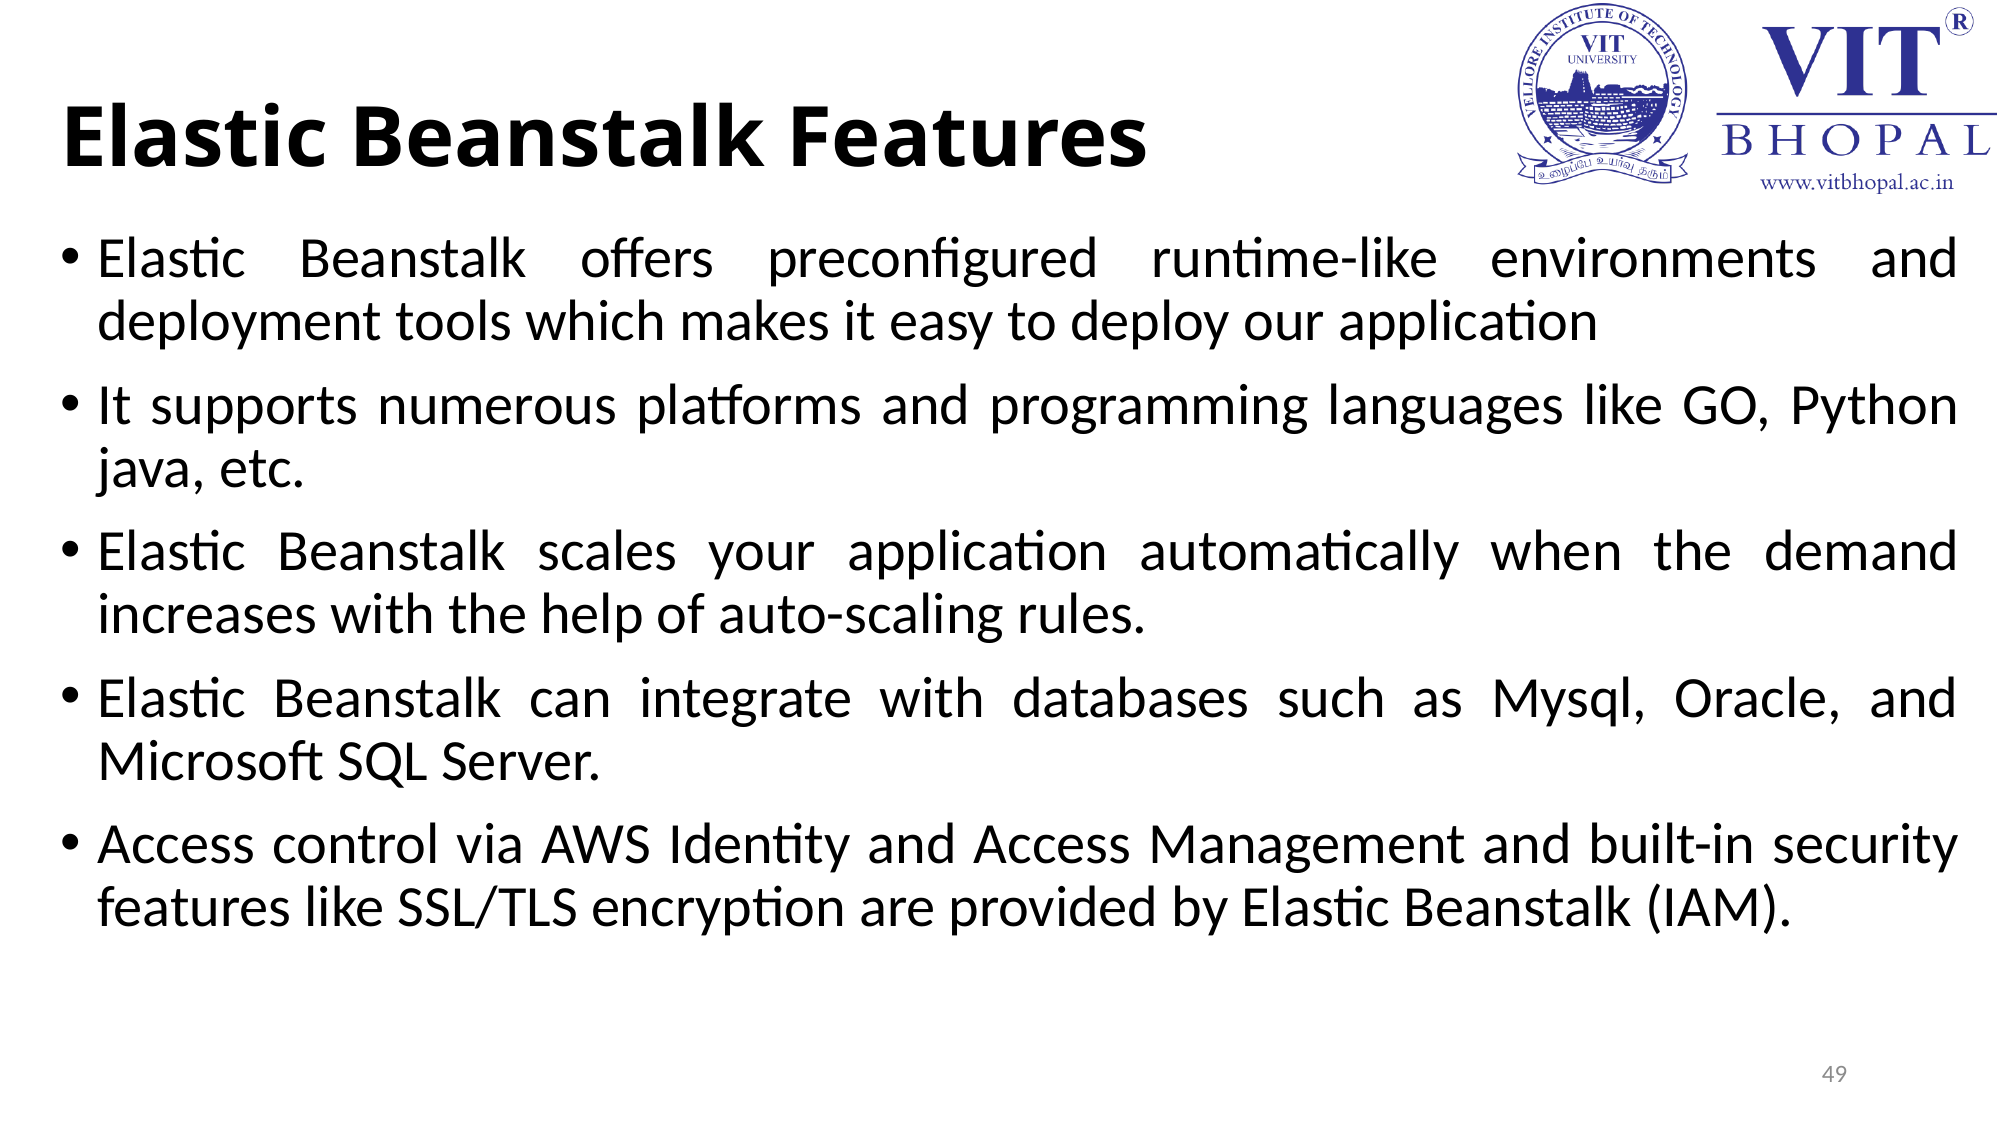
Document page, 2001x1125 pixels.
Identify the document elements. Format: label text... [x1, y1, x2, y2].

slide_number 49 [1412, 1042, 1863, 1103]
list Elastic Beanstalk offers preconfigured runtime-like environments and deployment tools which makes it easy to deploy our application It supports numerous platforms and programming languages like GO, Python java, etc. Elastic Beanstalk scales your application automatically when the demand increases with the help of auto-scaling rules. Elastic Beanstalk can integrate with databases such as Mysql, Oracle, and Microsoft SQL Server. Access control via AWS Identity and Access Management and built-in security features like SSL/TLS encryption are provided by Elastic Beanstalk (IAM). [45, 219, 1975, 1066]
picture [1517, 3, 1997, 194]
title Elastic Beanstalk Features [45, 59, 1863, 219]
